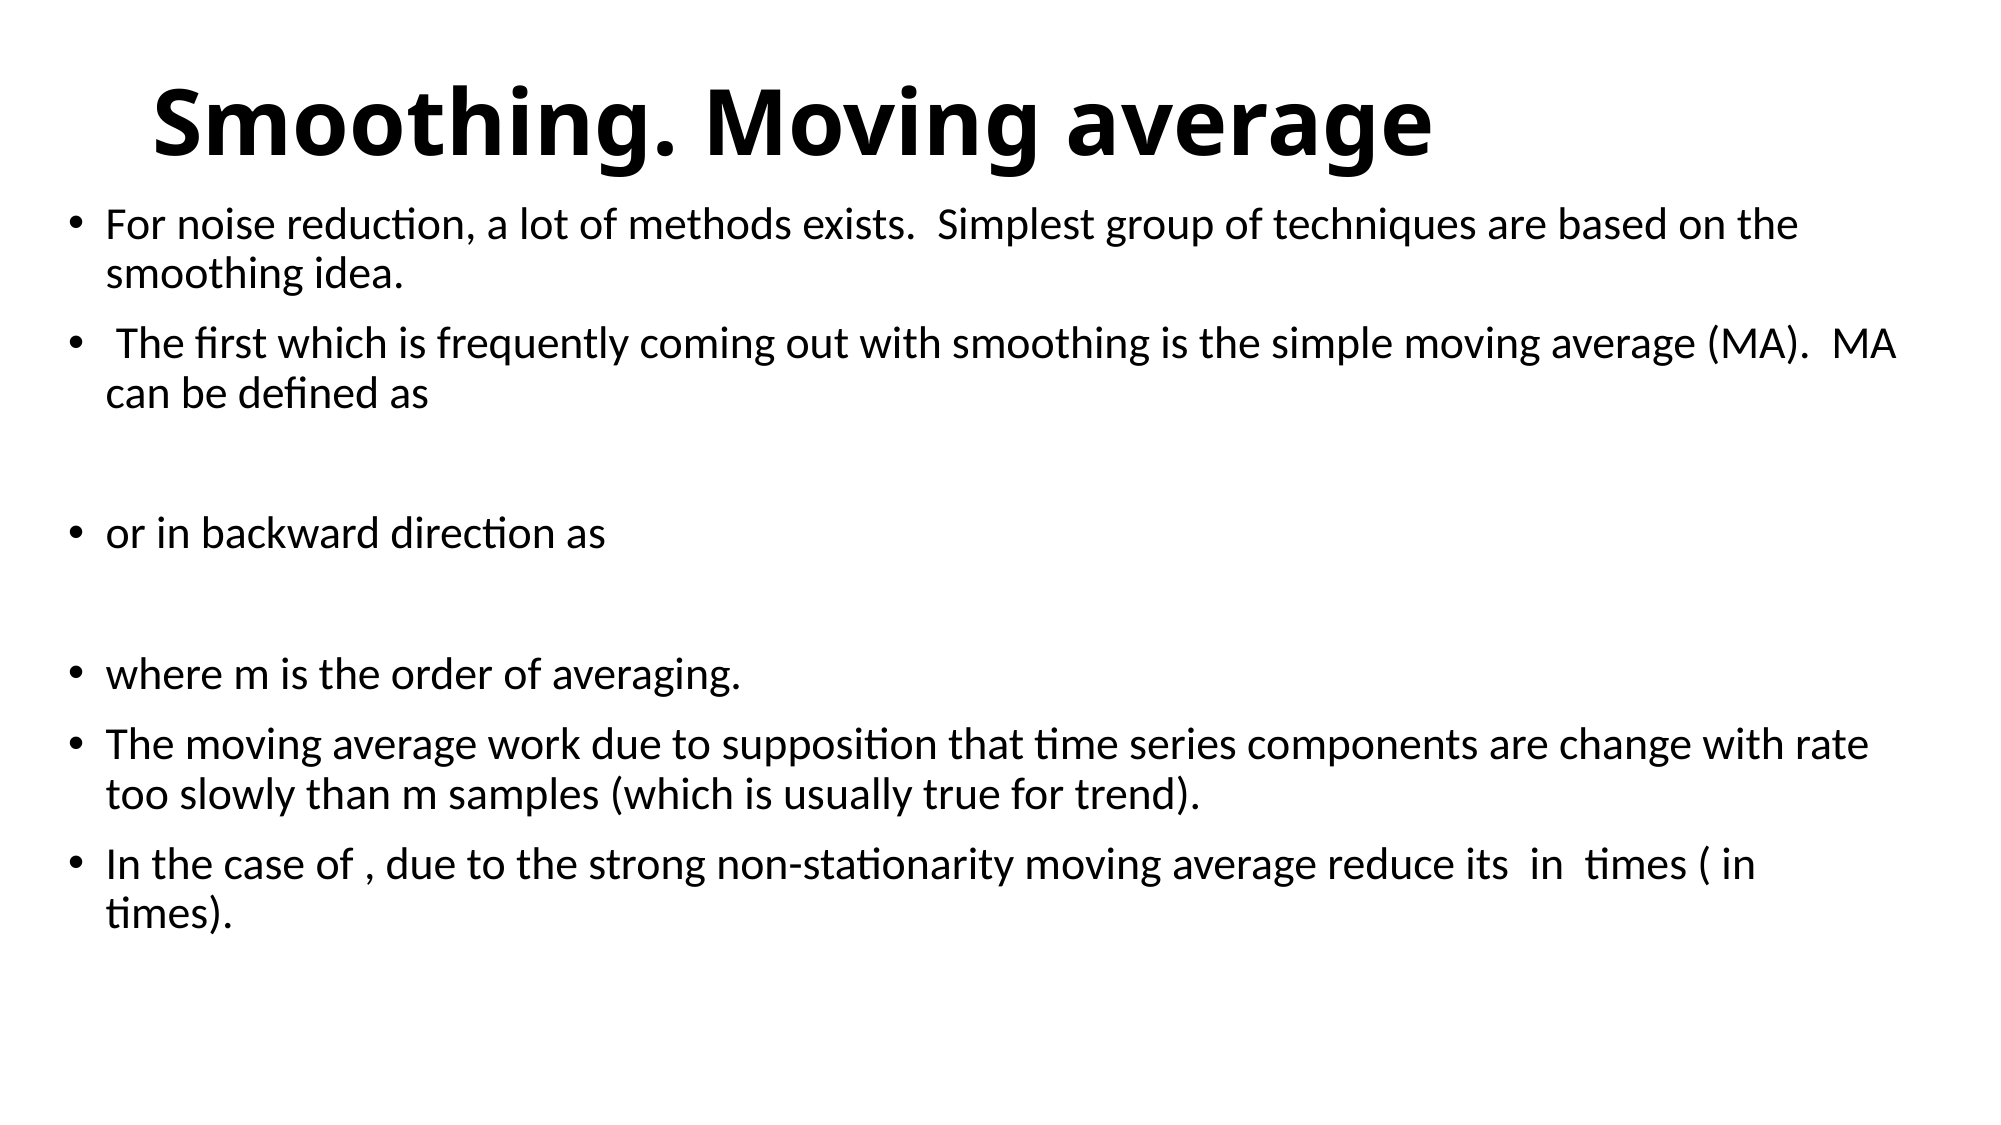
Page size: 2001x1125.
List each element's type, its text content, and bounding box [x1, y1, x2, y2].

title Smoothing. Moving average [137, 59, 1863, 193]
